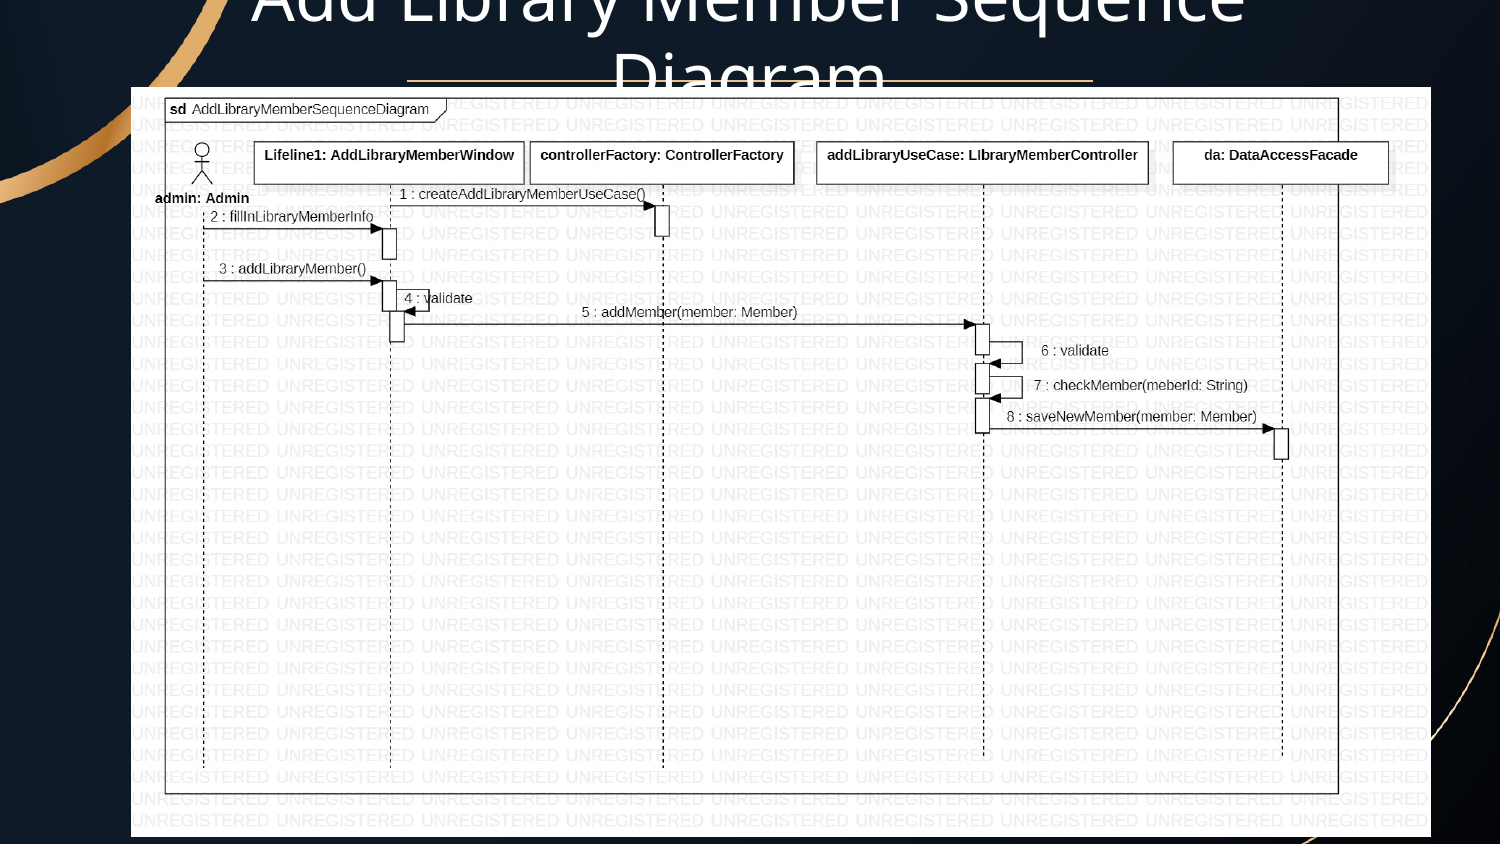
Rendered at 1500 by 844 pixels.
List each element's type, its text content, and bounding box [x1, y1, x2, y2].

picture [0, 0, 1500, 844]
title Add Library Member Sequence Diagram [116, 0, 1383, 75]
